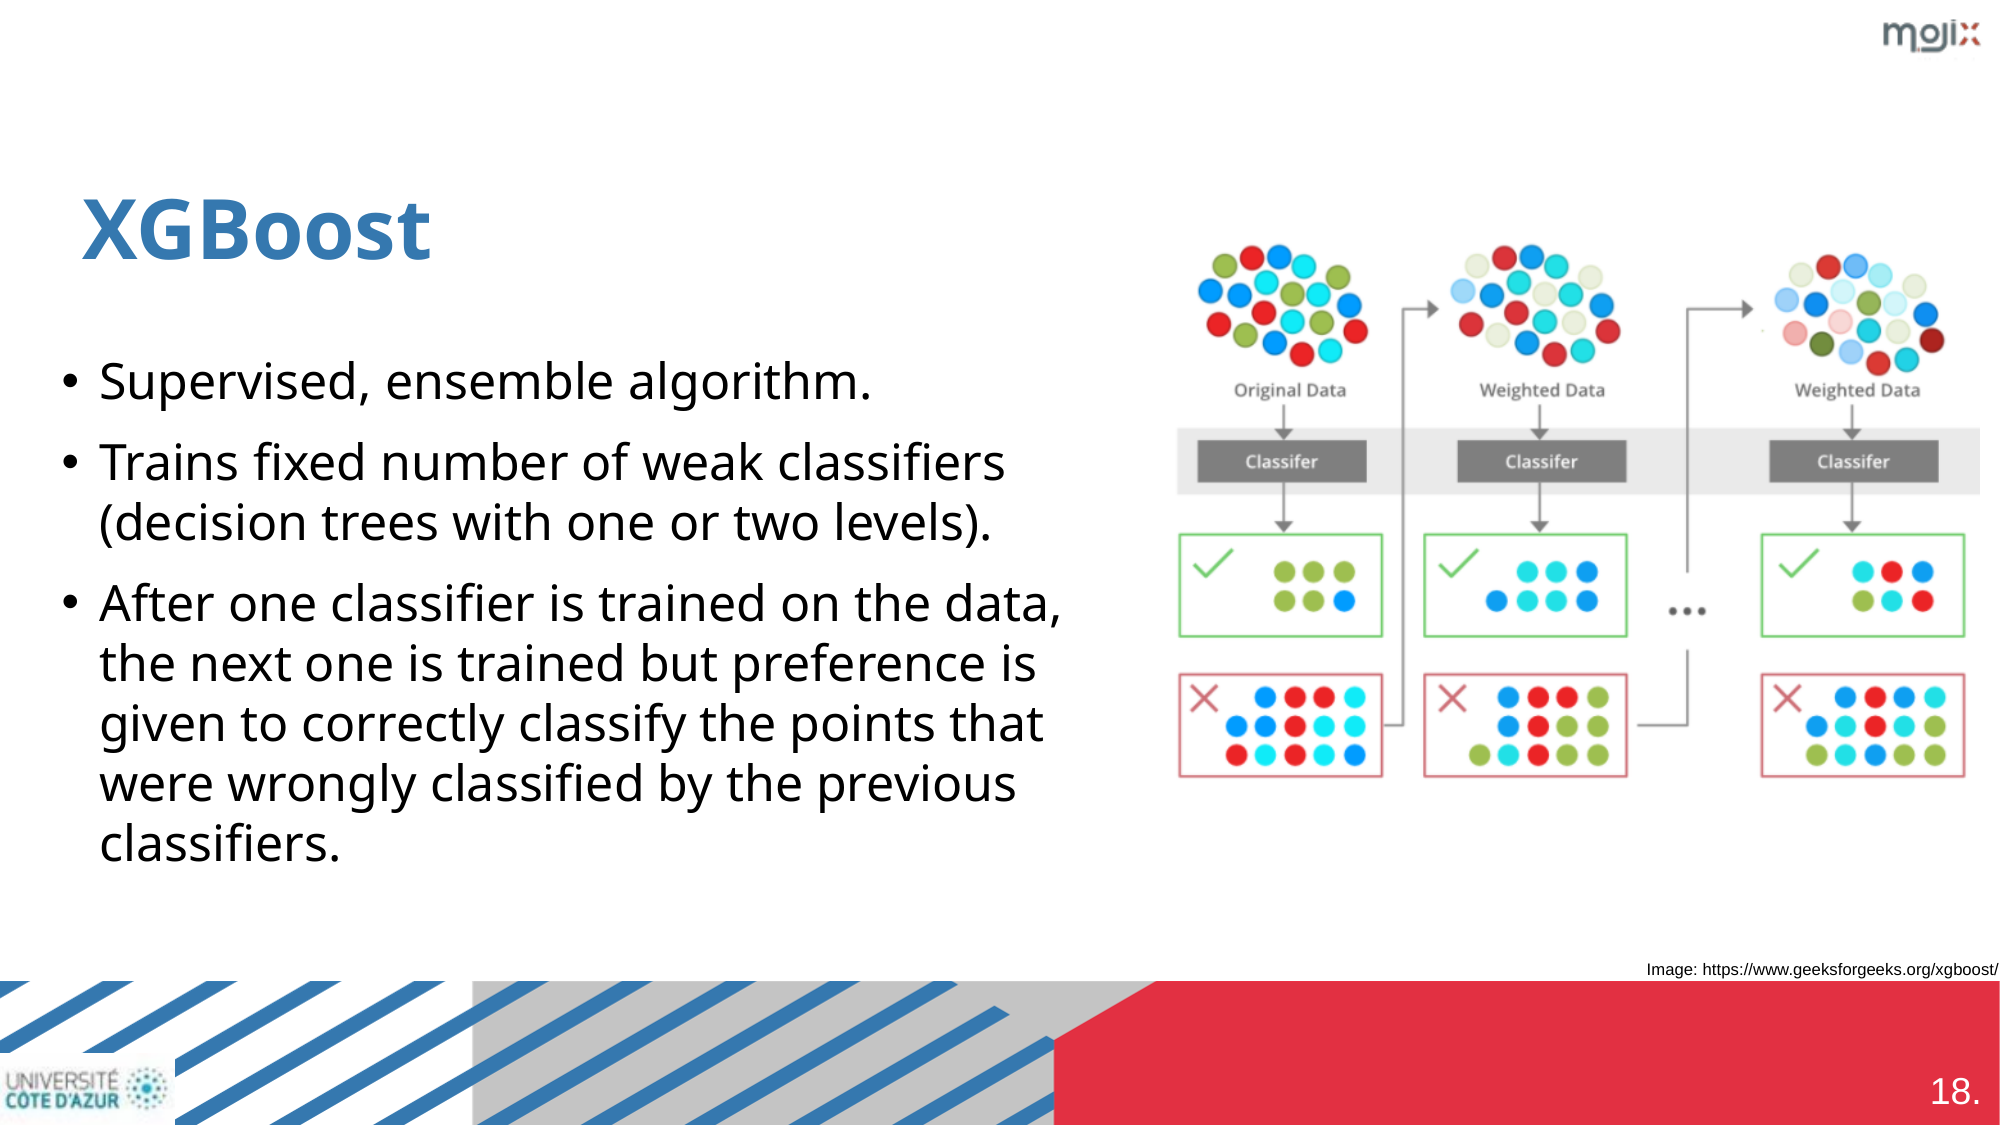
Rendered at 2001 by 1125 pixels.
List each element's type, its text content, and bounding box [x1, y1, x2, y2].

text_box Image: https://www.geeksforgeeks.org/xgboost/ [1631, 951, 2000, 987]
list Supervised, ensemble algorithm. Trains fixed number of weak classifiers (decision trees with one or two levels). After one classifier is trained on the data, the next one is trained but preference is given to correctly classify the points that were wrongly classified by the previous classifiers. [46, 342, 1115, 884]
text_box 18. [1914, 1059, 2000, 1120]
picture [1854, 0, 2000, 82]
picture [1163, 226, 1980, 792]
picture [0, 981, 2000, 1125]
title XGBoost [67, 179, 1024, 342]
